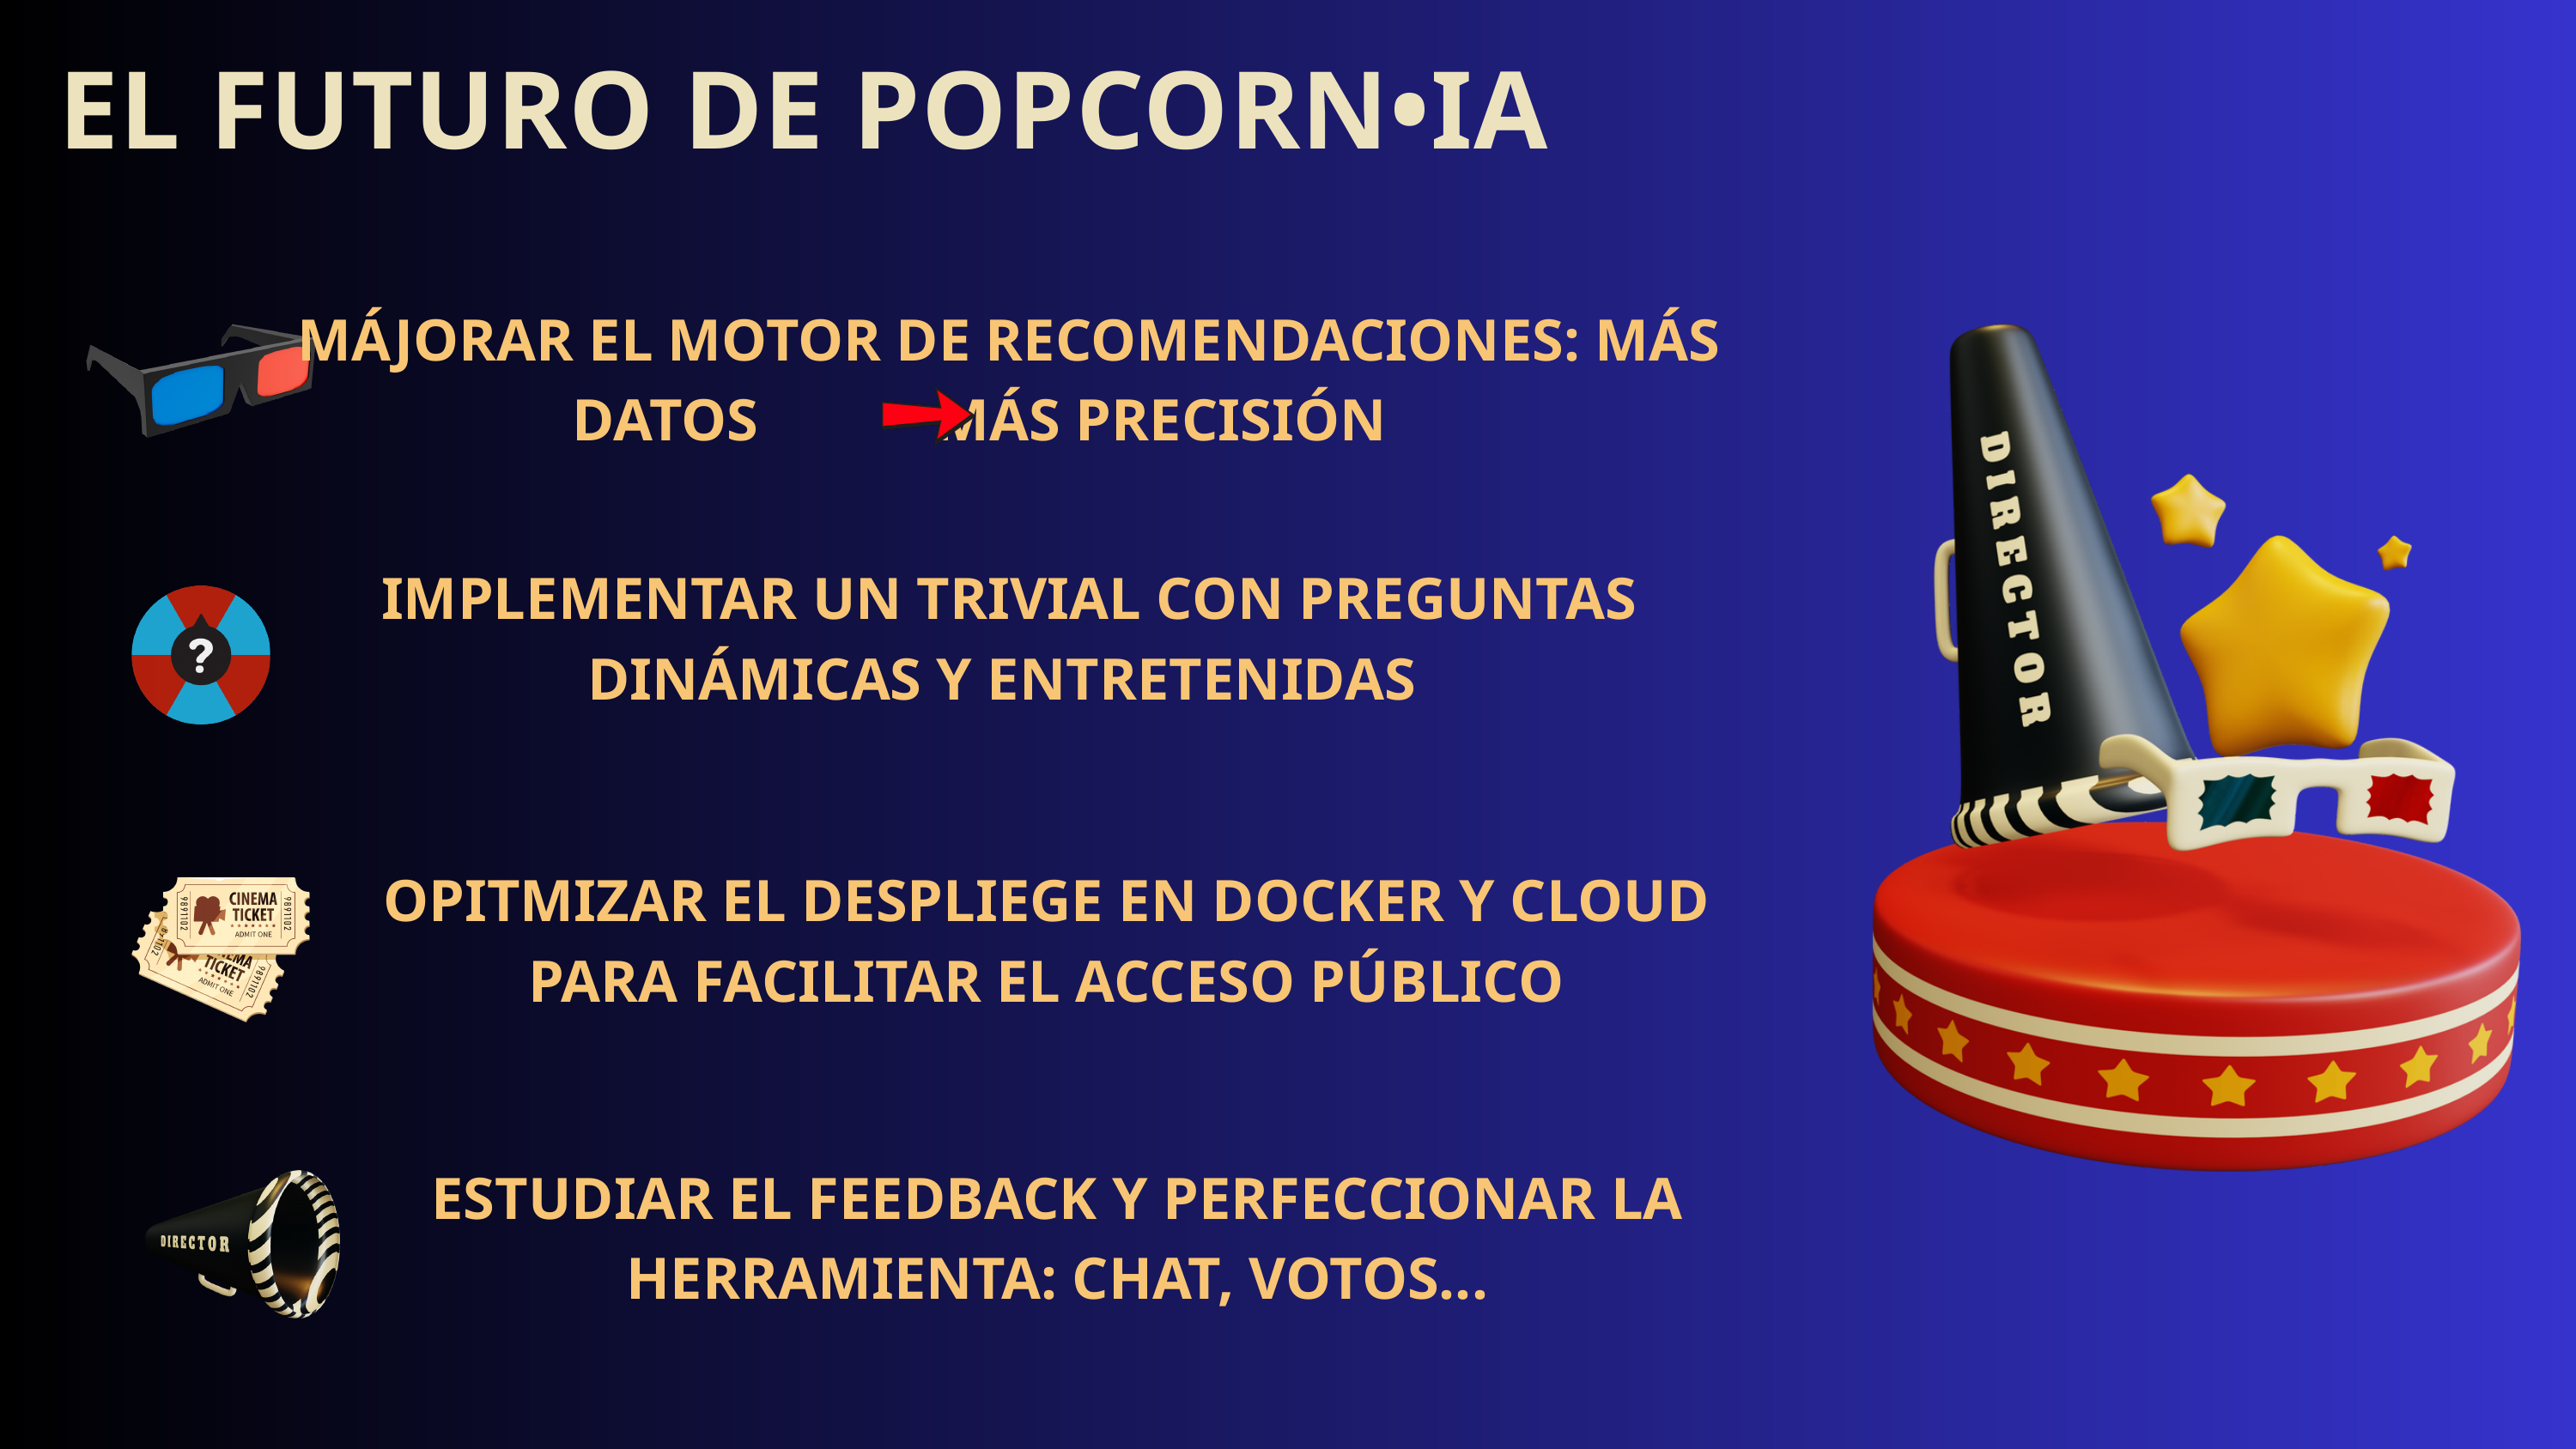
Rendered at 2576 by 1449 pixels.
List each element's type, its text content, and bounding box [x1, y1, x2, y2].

text_box EL FUTURO DE POPCORN•IA [58, 20, 1745, 171]
text_box [131, 585, 270, 724]
text_box ESTUDIAR EL FEEDBACK Y PERFECCIONAR LA HERRAMIENTA: CHAT, VOTOS... [322, 1150, 1793, 1312]
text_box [273, 306, 1745, 455]
text_box [131, 877, 310, 1022]
text_box OPITMIZAR EL DESPLIEGE EN DOCKER Y CLOUD PARA FACILITAR EL ACCESO PÚBLICO [311, 852, 1783, 1014]
text_box [86, 324, 270, 438]
text_box [144, 1170, 340, 1319]
text_box IMPLEMENTAR UN TRIVIAL CON PREGUNTAS DINÁMICAS Y ENTRETENIDAS [274, 550, 1745, 712]
text_box [1872, 324, 2522, 1172]
